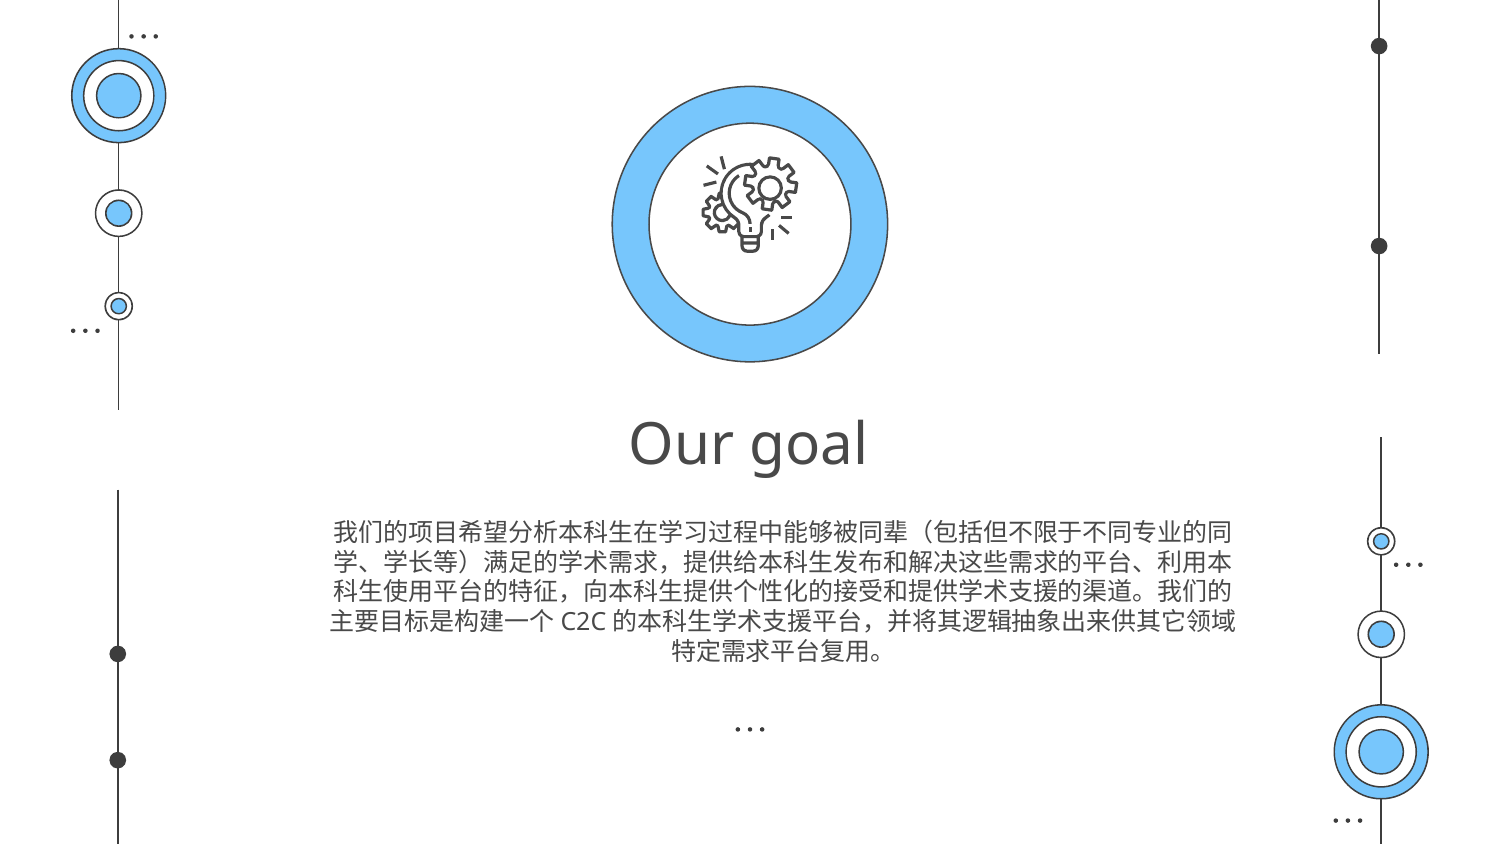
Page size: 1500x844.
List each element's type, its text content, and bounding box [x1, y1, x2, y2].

subtitle 我们的项目希望分析本科生在学习过程中能够被同辈（包括但不限于不同专业的同学、学长等）满足的学术需求，提供给本科生发布和解决这些需求的平台、利用本科生使用平台的特征，向本科生提供个性化的接受和提供学术支援的渠道。我们的主要目标是构建一个C2C的本科生学术支援平台，并将其逻辑抽象出来供其它领域特定需求平台复用。 [313, 501, 1254, 680]
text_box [611, 86, 888, 363]
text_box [701, 155, 799, 254]
title Our goal [354, 391, 1144, 486]
